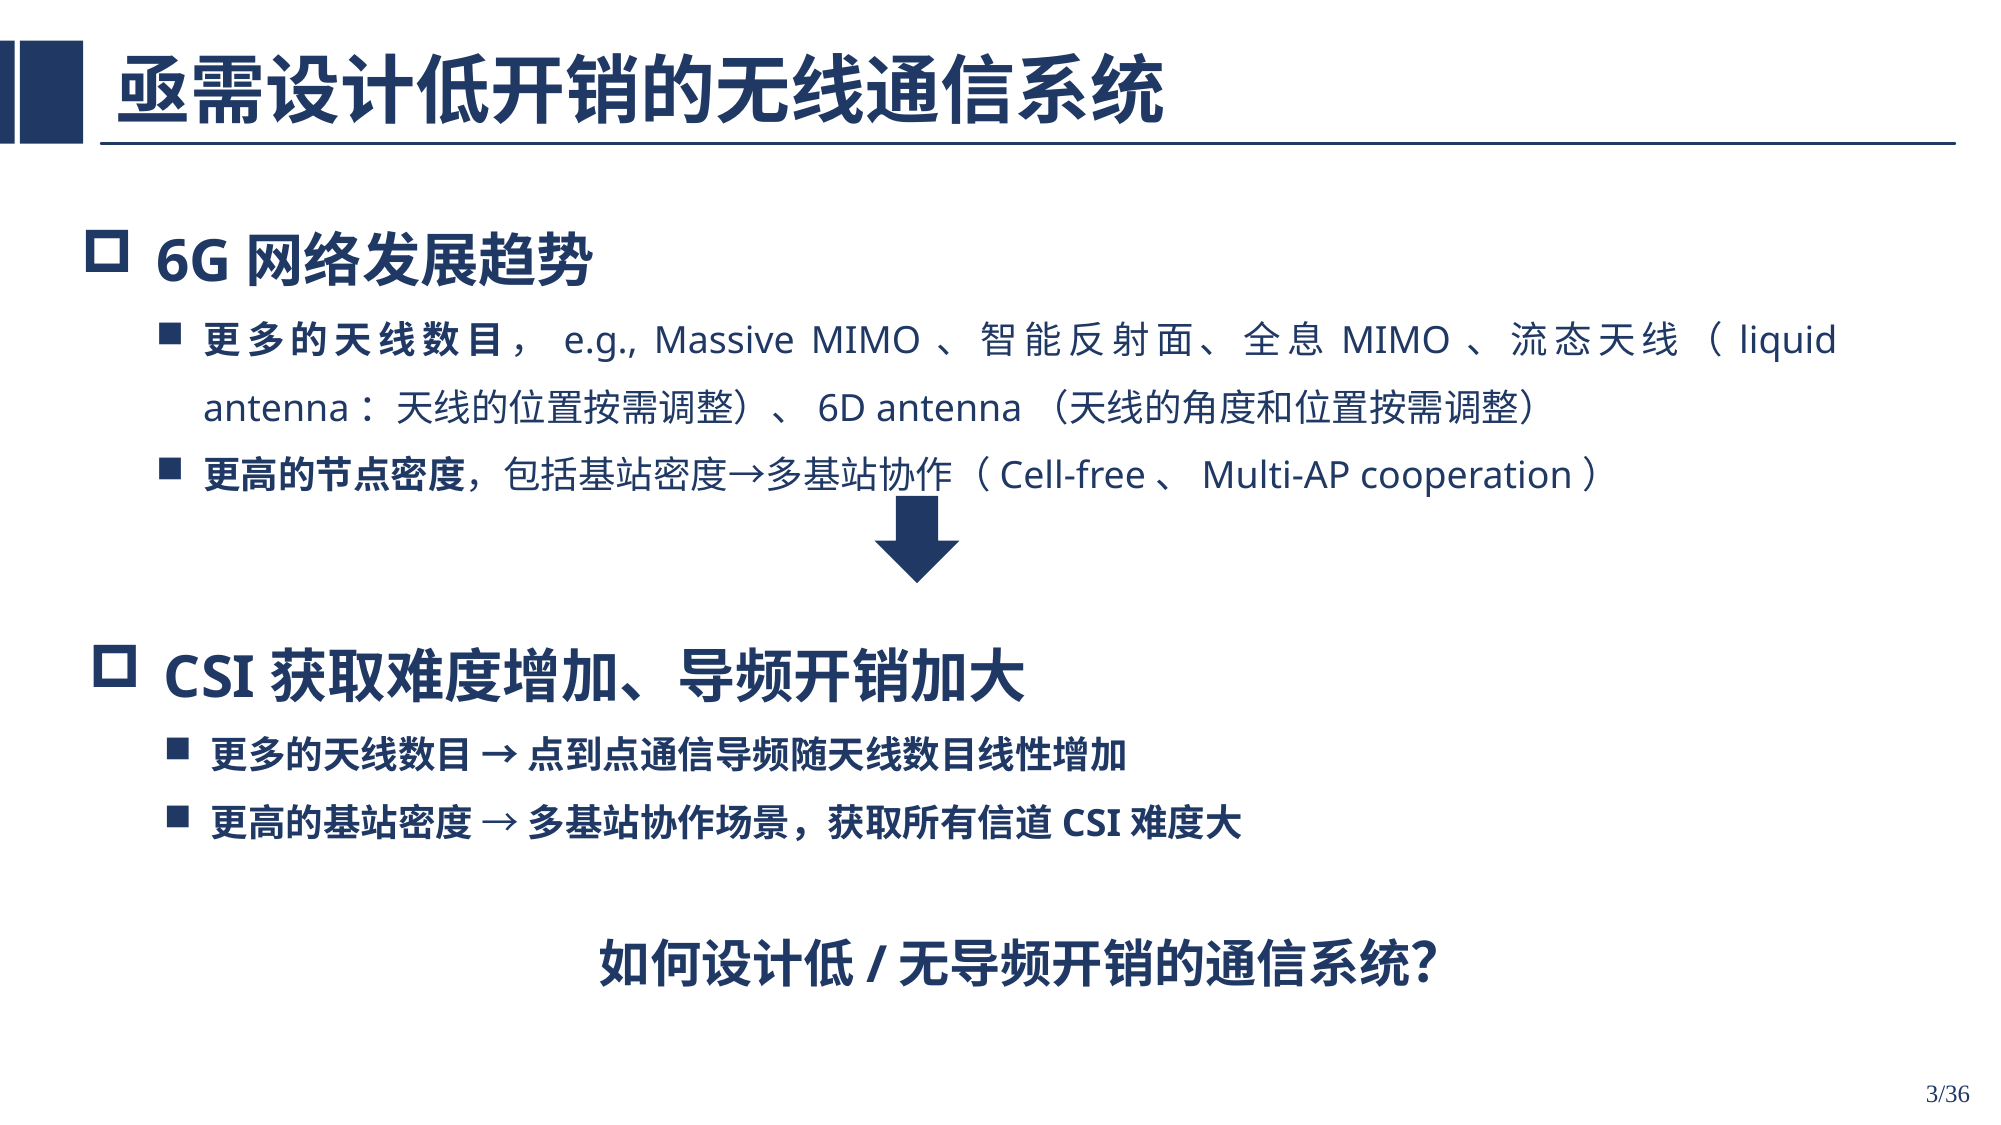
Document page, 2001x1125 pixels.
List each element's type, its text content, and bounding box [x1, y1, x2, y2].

title 亟需设计低开销的无线通信系统 [100, 33, 1191, 154]
text_box CSI获取难度增加、导频开销加大 更多的天线数目 → 点到点通信导频随天线数目线性增加 更高的基站密度 → 多基站协作场景，获取所有信道CSI难度大 [73, 588, 1861, 923]
text_box 如何设计低/无导频开销的通信系统？ [468, 886, 1597, 1002]
slide_number 3/36 [1535, 1062, 1986, 1123]
text_box 6G网络发展趋势 更多的天线数目，e.g., Massive MIMO、智能反射面、全息MIMO、流态天线（liquid antenna：天线的位置按需调整）、6D antenna（天线的角度和位置按需调整） 更高的节点密度，包括基站密度→多基站协作（Cell-free、Multi-AP cooperation） [66, 181, 1853, 516]
text_box [872, 516, 962, 585]
